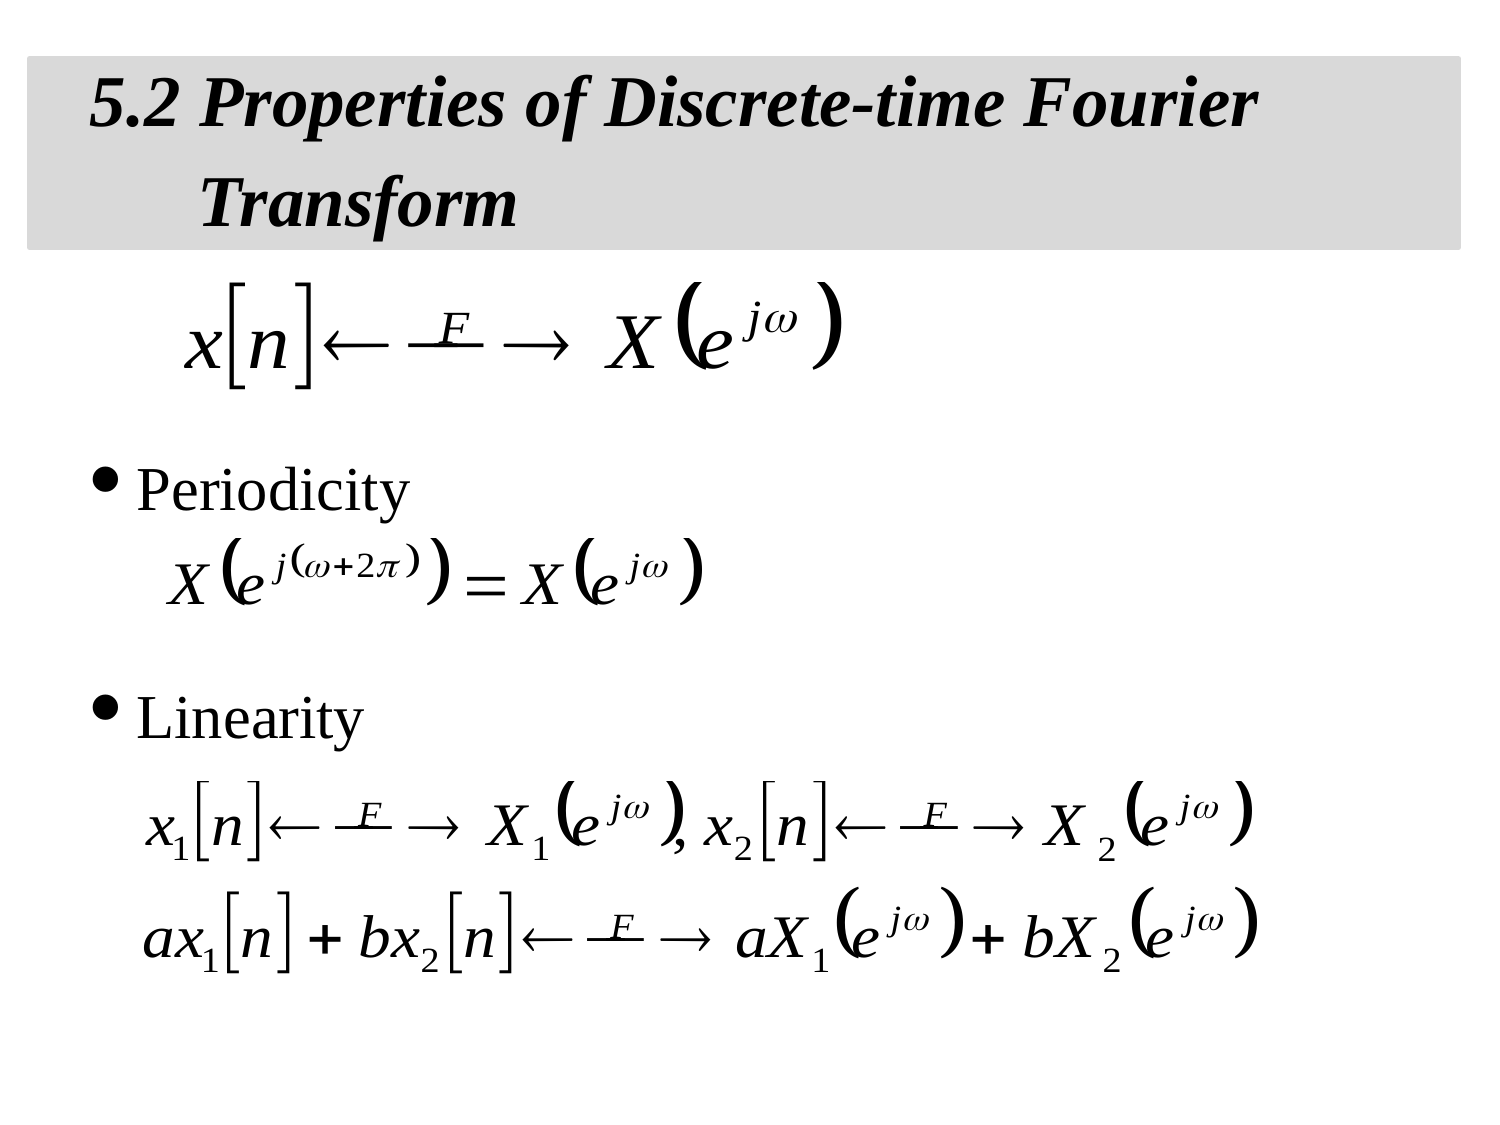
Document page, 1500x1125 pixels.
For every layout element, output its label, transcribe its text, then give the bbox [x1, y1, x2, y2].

text_box 5.2 Properties of Discrete-time Fourier Transform [0, 46, 1500, 249]
text_box Periodicity [0, 402, 1500, 530]
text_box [132, 780, 1261, 984]
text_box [168, 282, 844, 402]
text_box Linearity [0, 631, 1500, 759]
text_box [153, 538, 705, 630]
